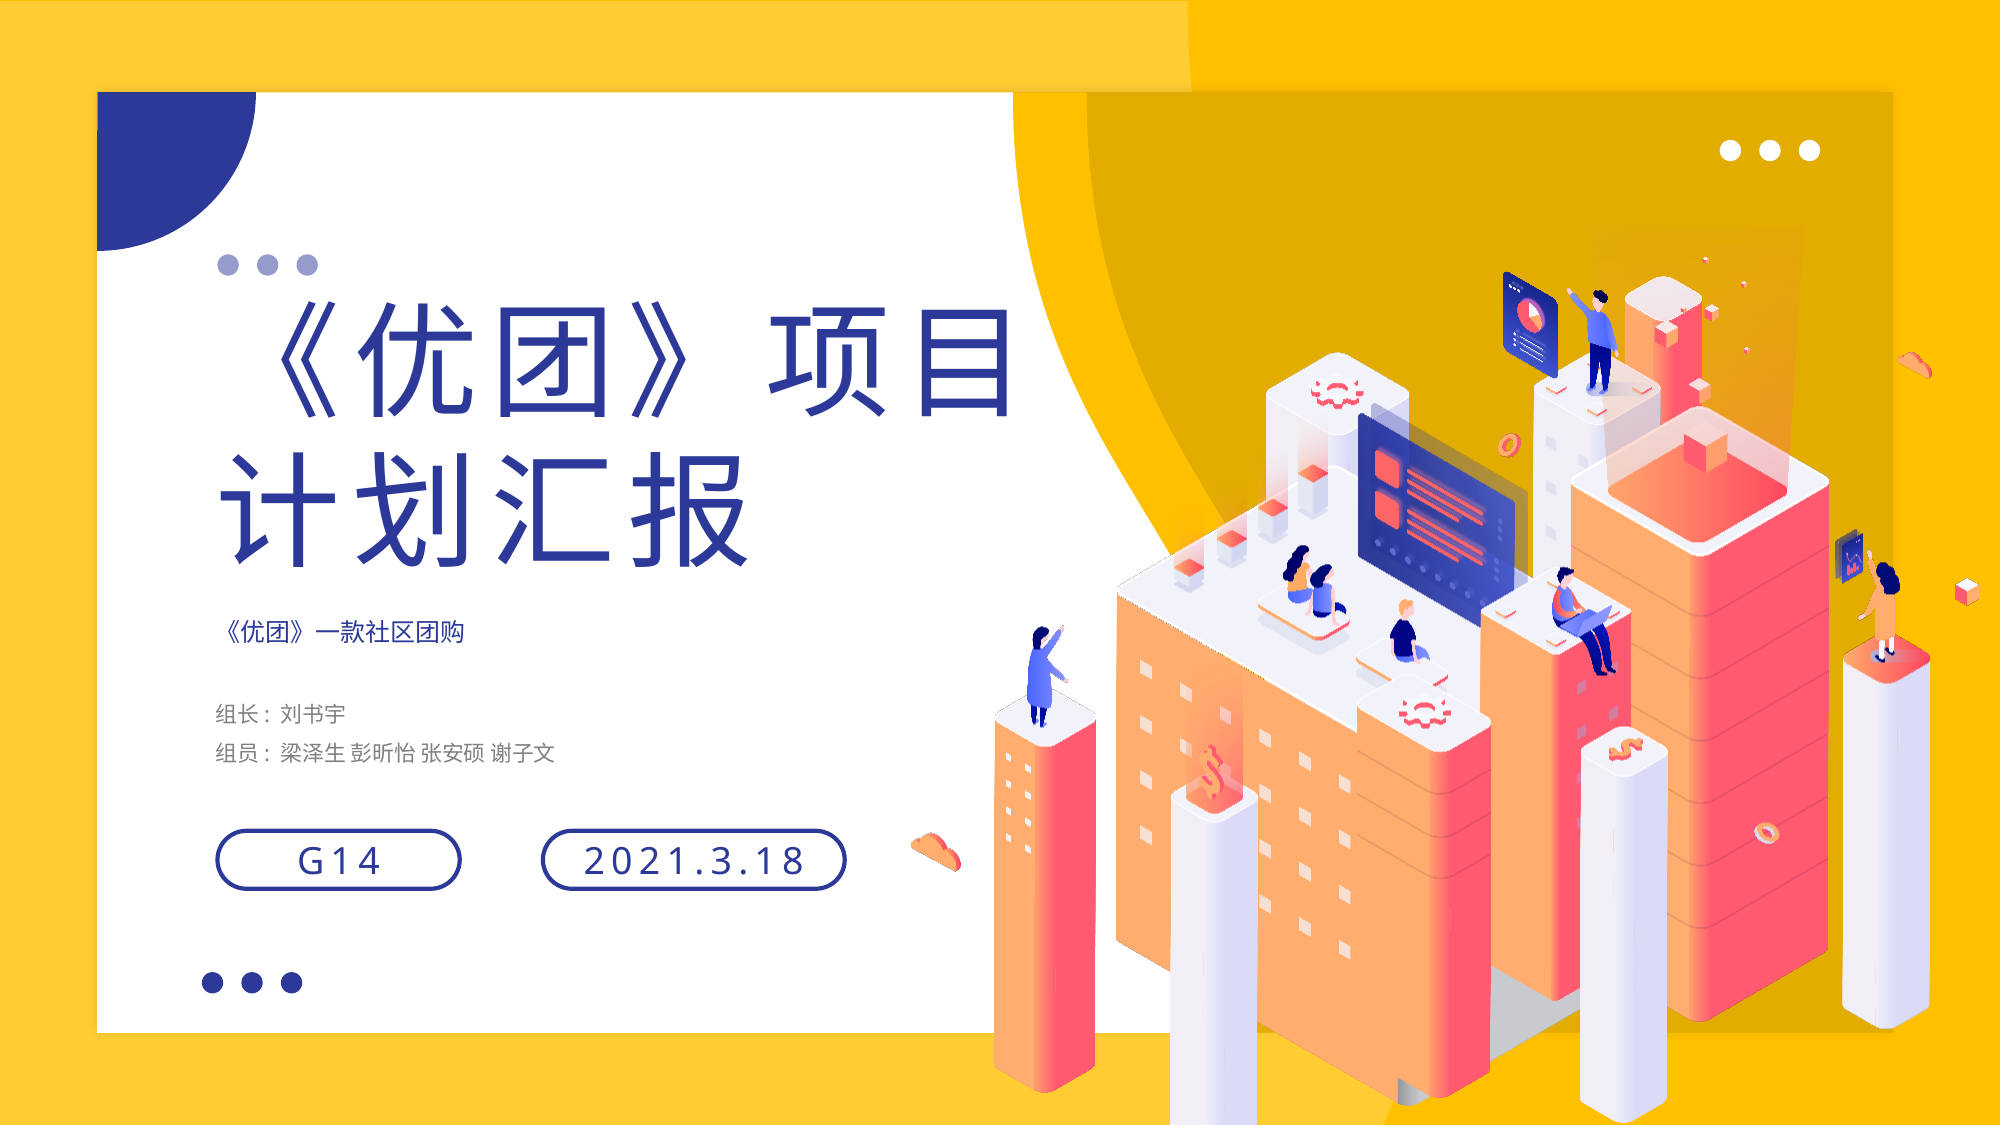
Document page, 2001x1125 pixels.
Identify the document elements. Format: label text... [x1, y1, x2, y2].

picture [911, 226, 1979, 1125]
text_box 组长: 刘书宇 组员: 梁泽生 彭昕怡 张安硕 谢子文 [200, 680, 936, 774]
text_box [217, 830, 845, 889]
text_box 《优团》一款社区团购 [200, 608, 979, 654]
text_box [217, 254, 318, 276]
text_box 《优团》项目计划汇报 [200, 275, 1117, 591]
